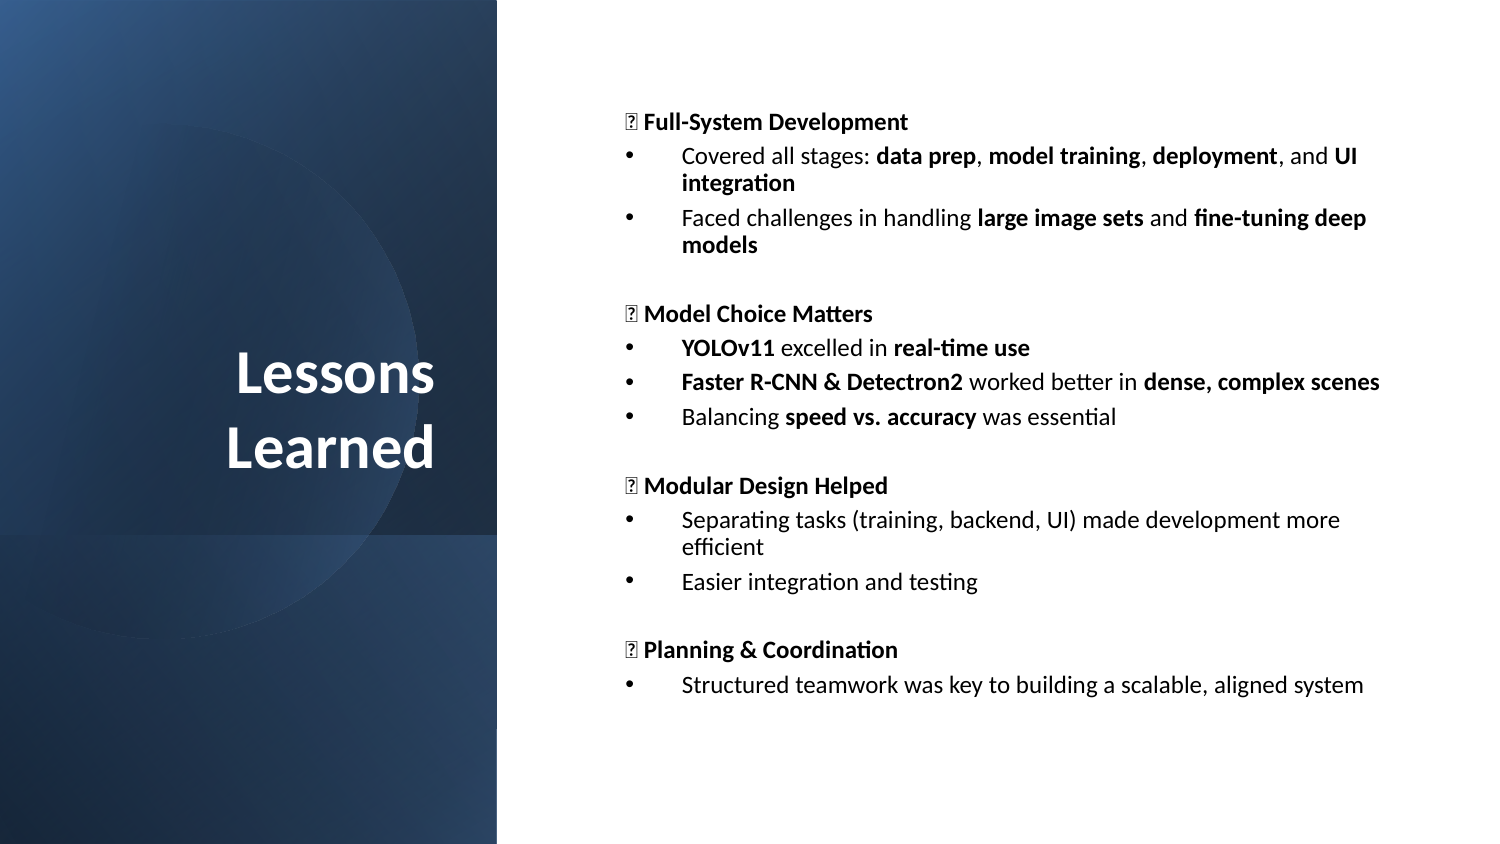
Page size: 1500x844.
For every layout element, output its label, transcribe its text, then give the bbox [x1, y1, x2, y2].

text_box [497, 0, 1500, 844]
title Lessons Learned [57, 72, 452, 489]
list 🧠 Full-System Development Covered all stages: data prep, model training, deployment, and UI integration Faced challenges in handling large image sets and fine-tuning deep models 🎯 Model Choice Matters YOLOv11 excelled in real-time use Faster R-CNN & Detectron2 worked better in dense, complex scenes Balancing speed vs. accuracy was essential 🧩 Modular Design Helped Separating tasks (training, backend, UI) made development more efficient Easier integration and testing 🤝 Planning & Coordination Structured teamwork was key to building a scalable, aligned system [591, 79, 1399, 763]
text_box [0, 0, 497, 843]
